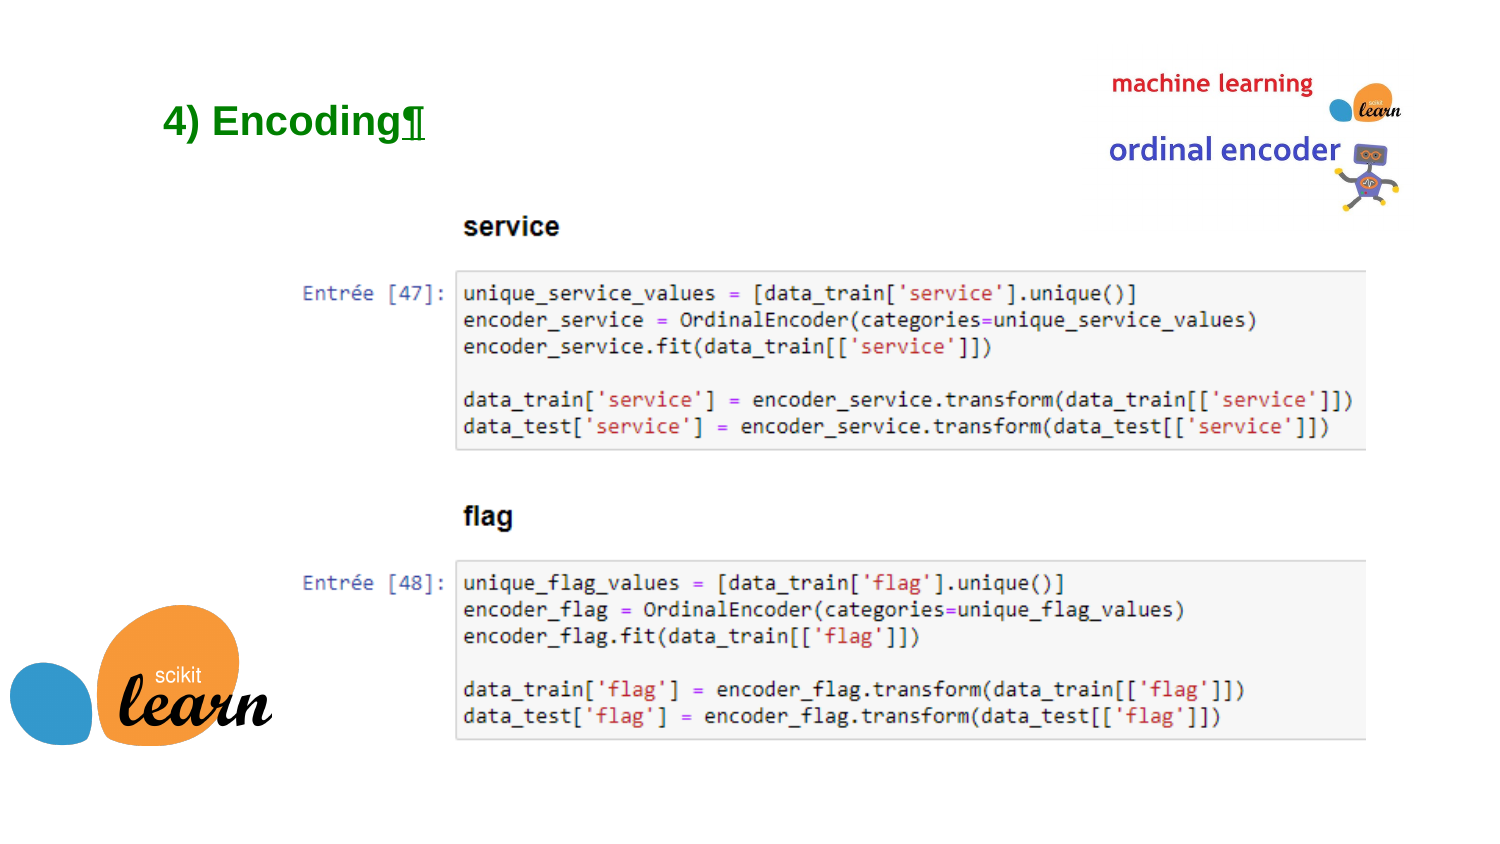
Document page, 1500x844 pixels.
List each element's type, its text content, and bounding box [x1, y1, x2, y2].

picture [10, 605, 272, 747]
picture [282, 43, 1415, 778]
text_box 4) Encoding¶ [116, 78, 556, 134]
